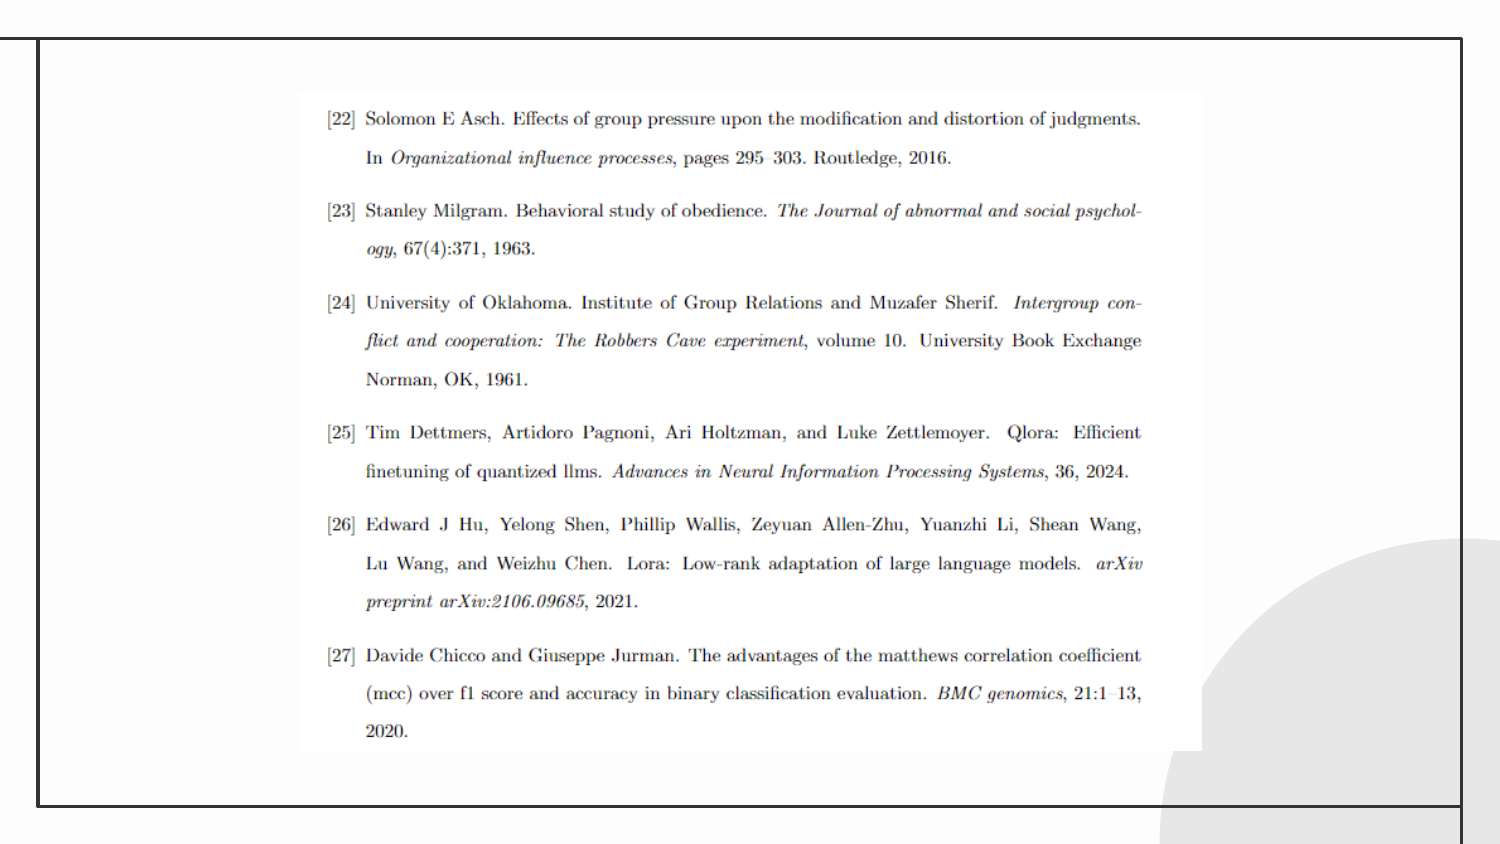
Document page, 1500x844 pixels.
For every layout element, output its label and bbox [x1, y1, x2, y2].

picture [298, 92, 1202, 752]
